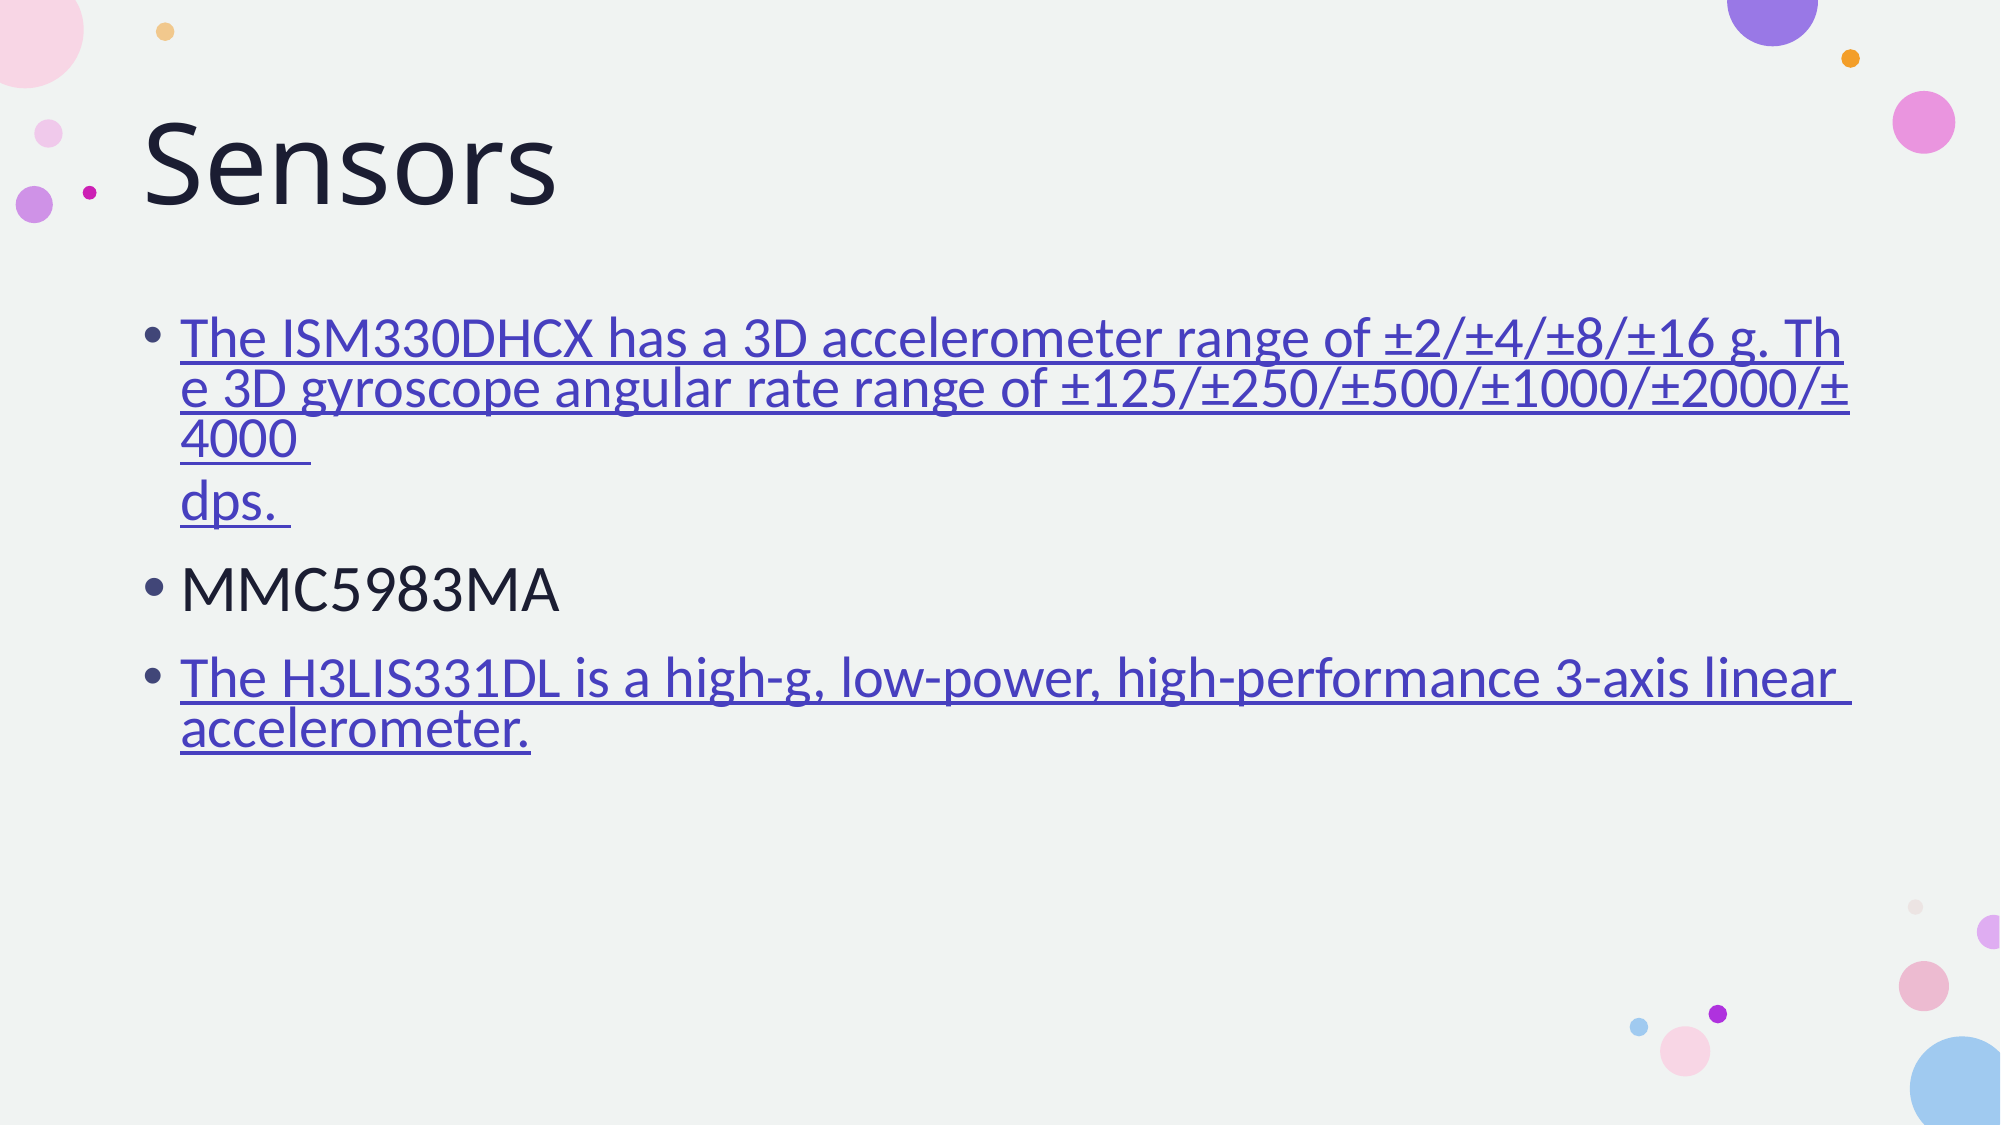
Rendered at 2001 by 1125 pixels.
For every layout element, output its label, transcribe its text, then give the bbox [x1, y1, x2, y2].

title Sensors [127, 59, 1877, 278]
list The ISM330DHCX has a 3D accelerometer range of ±2/±4/±8/±16 g. The 3D gyroscope angular rate range of ±125/±250/±500/±1000/±2000/±4000 dps. MMC5983MA The H3LIS331DL is a high-g, low-power, high-performance 3-axis linear accelerometer. [127, 299, 1877, 1014]
